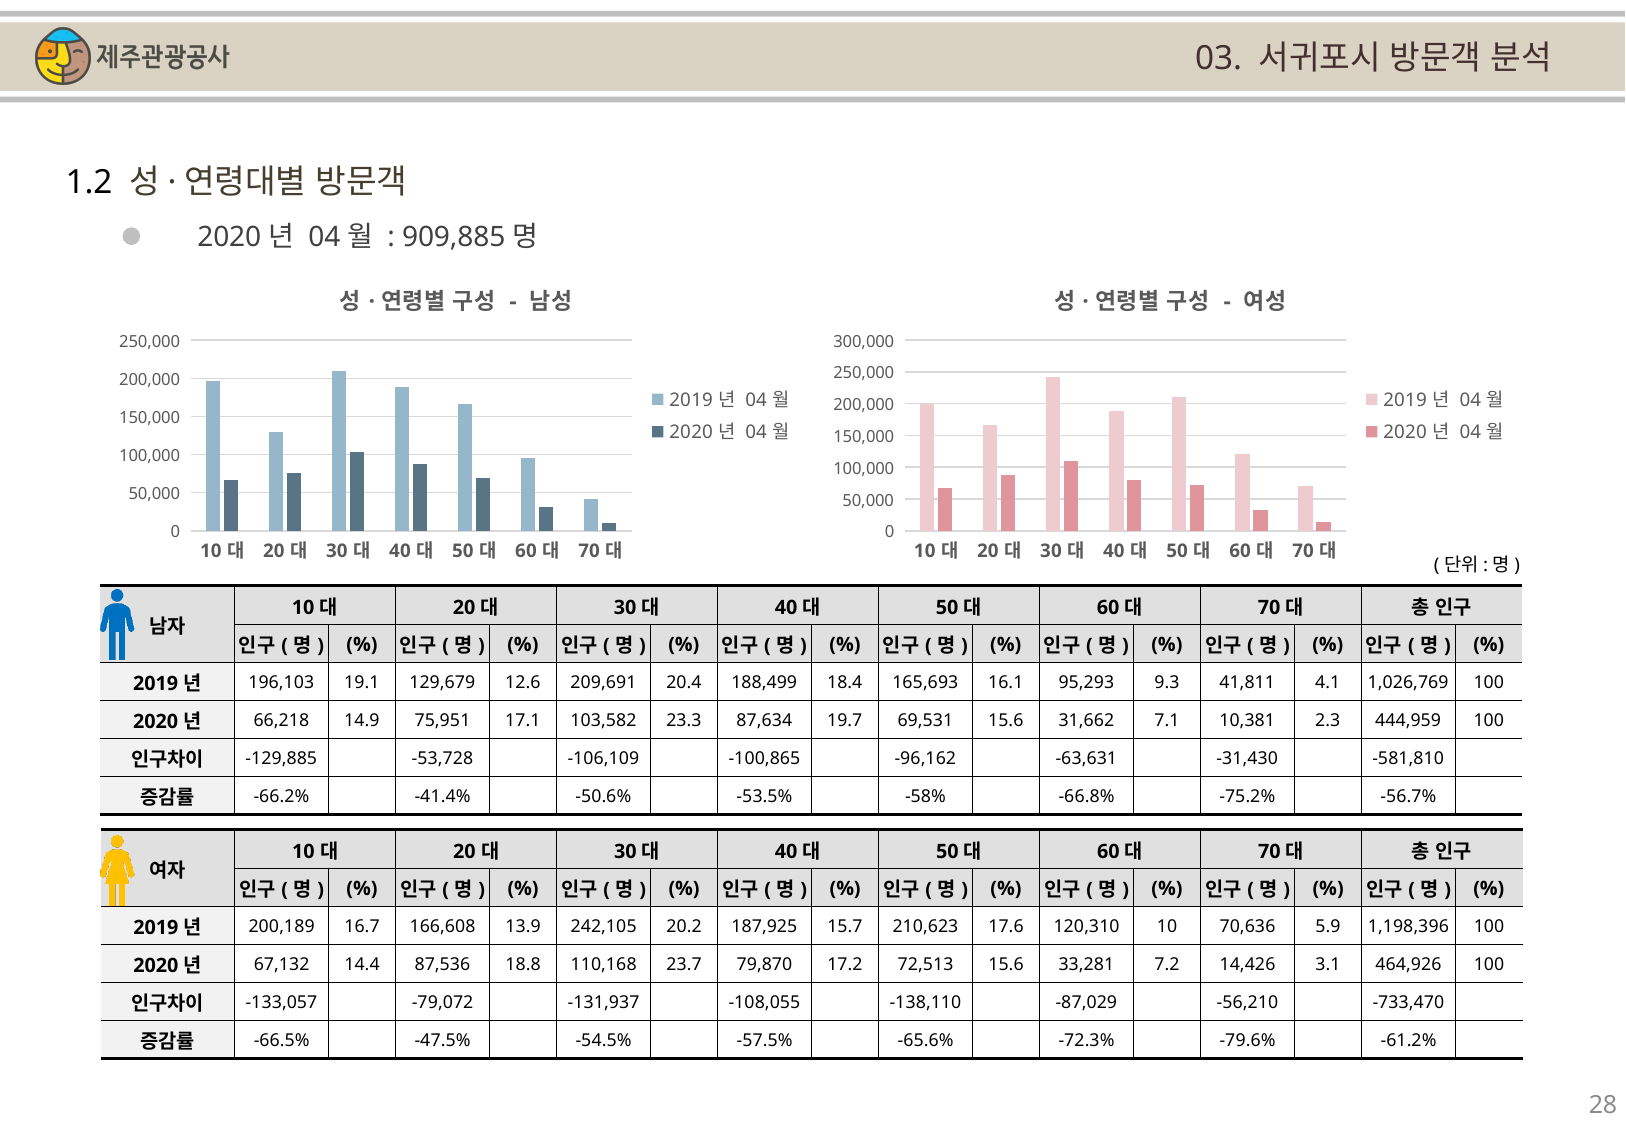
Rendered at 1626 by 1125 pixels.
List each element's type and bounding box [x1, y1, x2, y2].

table_cell [1362, 663, 1455, 700]
table_cell [812, 739, 878, 776]
table_cell [812, 777, 878, 813]
table_header [235, 831, 395, 868]
table_cell [812, 663, 878, 700]
table_cell [1456, 869, 1523, 906]
table_cell [235, 663, 328, 700]
table_cell [1134, 777, 1200, 813]
table_cell [812, 907, 878, 944]
table_cell [396, 907, 489, 944]
table_cell [651, 945, 717, 982]
table_cell [651, 701, 717, 738]
table_header [557, 831, 717, 868]
text_box [182, 210, 554, 260]
table_cell [1295, 869, 1361, 906]
table_cell [329, 701, 395, 738]
table_cell [101, 945, 234, 982]
table_cell [812, 869, 878, 906]
table_header [557, 587, 717, 624]
table_cell [557, 869, 650, 906]
table_cell [396, 1021, 489, 1057]
table_cell [557, 907, 650, 944]
table_cell [718, 1021, 811, 1057]
table_cell [651, 625, 717, 662]
table_cell [1201, 907, 1294, 944]
table_cell [718, 701, 811, 738]
table_cell [1456, 945, 1523, 982]
table_cell [973, 739, 1039, 776]
table_cell [1040, 1021, 1133, 1057]
table_cell [235, 625, 328, 662]
table_header [1362, 587, 1522, 624]
table_cell [490, 701, 556, 738]
table_cell [651, 869, 717, 906]
table_cell [879, 701, 972, 738]
table_cell [396, 869, 489, 906]
table_cell [396, 663, 489, 700]
table_cell [329, 869, 395, 906]
table_cell [100, 739, 234, 776]
table_cell [812, 945, 878, 982]
table_cell [1456, 777, 1522, 813]
table_cell [235, 739, 328, 776]
table_header [154, 587, 234, 662]
table_cell [812, 701, 878, 738]
table_cell [1456, 739, 1522, 776]
table_cell [879, 663, 972, 700]
table_cell [1295, 663, 1361, 700]
table_cell [329, 777, 395, 813]
table_cell [718, 663, 811, 700]
table_cell [1295, 625, 1361, 662]
chart [819, 261, 1523, 570]
table_cell [1456, 907, 1523, 944]
table_cell [718, 777, 811, 813]
table_cell [973, 945, 1039, 982]
table_cell [879, 907, 972, 944]
table_cell [490, 739, 556, 776]
table_cell [1362, 625, 1455, 662]
table_cell [557, 739, 650, 776]
table_cell [1134, 625, 1200, 662]
table_cell [235, 983, 328, 1020]
table_cell [1362, 945, 1455, 982]
table_cell [101, 1021, 234, 1057]
table_cell [1201, 869, 1294, 906]
table_cell [651, 739, 717, 776]
table_cell [1201, 663, 1294, 700]
table_cell [396, 983, 489, 1020]
table_cell [718, 907, 811, 944]
table_cell [1362, 739, 1455, 776]
table_cell [1295, 983, 1361, 1020]
table_cell [1295, 777, 1361, 813]
table_cell [1040, 869, 1133, 906]
table_cell [651, 777, 717, 813]
table_cell [1362, 1021, 1455, 1057]
table_cell [1134, 983, 1200, 1020]
table_cell [1362, 869, 1455, 906]
table_cell [1201, 945, 1294, 982]
chart [105, 261, 809, 570]
table_cell [329, 663, 395, 700]
table_header [1201, 831, 1361, 868]
table_cell [1456, 625, 1522, 662]
table_cell [100, 701, 234, 738]
table_cell [101, 983, 234, 1020]
table_cell [879, 1021, 972, 1057]
picture [78, 586, 154, 662]
table_cell [1040, 739, 1133, 776]
table_cell [973, 701, 1039, 738]
table_cell [973, 983, 1039, 1020]
table_cell [329, 625, 395, 662]
table_cell [973, 907, 1039, 944]
table_header [396, 587, 556, 624]
table_cell [329, 739, 395, 776]
table_header [1040, 587, 1200, 624]
table_cell [557, 983, 650, 1020]
table_cell [1456, 1021, 1523, 1057]
table_cell [235, 701, 328, 738]
table_cell [1201, 701, 1294, 738]
table_cell [718, 869, 811, 906]
table_cell [973, 663, 1039, 700]
table_cell [1295, 907, 1361, 944]
table_cell [1134, 945, 1200, 982]
table_cell [235, 777, 328, 813]
table_header [1201, 587, 1361, 624]
table_cell [490, 1021, 556, 1057]
table_cell [490, 945, 556, 982]
table_cell [396, 739, 489, 776]
table_header [235, 587, 395, 624]
picture [31, 26, 232, 87]
table_cell [879, 945, 972, 982]
table_cell [879, 869, 972, 906]
table_cell [879, 625, 972, 662]
table_cell [1134, 869, 1200, 906]
table_cell [557, 663, 650, 700]
table_cell [879, 739, 972, 776]
table_header [1362, 831, 1523, 868]
text_box [121, 226, 141, 246]
table_header [718, 831, 878, 868]
table_cell [973, 1021, 1039, 1057]
table_cell [490, 869, 556, 906]
table_cell [1295, 945, 1361, 982]
table_cell [557, 777, 650, 813]
table_cell [557, 1021, 650, 1057]
table_cell [879, 777, 972, 813]
table_cell [1134, 907, 1200, 944]
table_cell [812, 983, 878, 1020]
table_cell [329, 945, 395, 982]
table_cell [557, 625, 650, 662]
table_cell [1040, 945, 1133, 982]
table_cell [1295, 739, 1361, 776]
table_cell [1362, 777, 1455, 813]
picture [78, 830, 154, 908]
table_cell [1201, 625, 1294, 662]
text_box [50, 152, 1144, 208]
table_cell [490, 625, 556, 662]
table_cell [718, 983, 811, 1020]
table_cell [235, 945, 328, 982]
table_cell [812, 625, 878, 662]
table_cell [1362, 983, 1455, 1020]
table_cell [1295, 1021, 1361, 1057]
table_cell [879, 983, 972, 1020]
table_cell [718, 739, 811, 776]
table_cell [396, 701, 489, 738]
text_box [1419, 545, 1535, 583]
table_cell [396, 945, 489, 982]
table_cell [100, 663, 234, 700]
table_cell [1201, 983, 1294, 1020]
table_cell [1134, 701, 1200, 738]
table_cell [1456, 701, 1522, 738]
table_cell [490, 983, 556, 1020]
table_cell [329, 983, 395, 1020]
table_cell [1456, 663, 1522, 700]
table_cell [1362, 701, 1455, 738]
table_header [396, 831, 556, 868]
table_cell [235, 907, 328, 944]
table_cell [812, 1021, 878, 1057]
table_cell [1134, 663, 1200, 700]
table_cell [718, 945, 811, 982]
table_cell [329, 1021, 395, 1057]
table_cell [396, 625, 489, 662]
table_cell [1134, 739, 1200, 776]
table_cell [1040, 625, 1133, 662]
text_box [1042, 28, 1595, 84]
table_header [879, 831, 1039, 868]
table_cell [1362, 907, 1455, 944]
table_cell [1201, 739, 1294, 776]
table_cell [651, 1021, 717, 1057]
table_cell [1201, 777, 1294, 813]
table_cell [329, 907, 395, 944]
slide_number [1251, 1063, 1618, 1123]
table_header [1040, 831, 1200, 868]
table_cell [101, 907, 234, 944]
table_cell [718, 625, 811, 662]
table_cell [973, 625, 1039, 662]
table_cell [1456, 983, 1523, 1020]
table_header [718, 587, 878, 624]
table_cell [557, 945, 650, 982]
table_cell [490, 777, 556, 813]
table_cell [1040, 663, 1133, 700]
table_cell [1201, 1021, 1294, 1057]
table_cell [235, 869, 328, 906]
table_cell [1040, 777, 1133, 813]
table_cell [651, 983, 717, 1020]
table_cell [396, 777, 489, 813]
table_cell [1295, 701, 1361, 738]
table_cell [973, 777, 1039, 813]
table_header [154, 831, 234, 906]
table_cell [1040, 701, 1133, 738]
table_cell [490, 907, 556, 944]
table_cell [100, 777, 234, 813]
table_cell [1134, 1021, 1200, 1057]
table_cell [557, 701, 650, 738]
table_cell [651, 907, 717, 944]
table_cell [651, 663, 717, 700]
table_cell [1040, 907, 1133, 944]
table_cell [235, 1021, 328, 1057]
table_header [879, 587, 1039, 624]
table_cell [973, 869, 1039, 906]
table_cell [1040, 983, 1133, 1020]
table_cell [490, 663, 556, 700]
